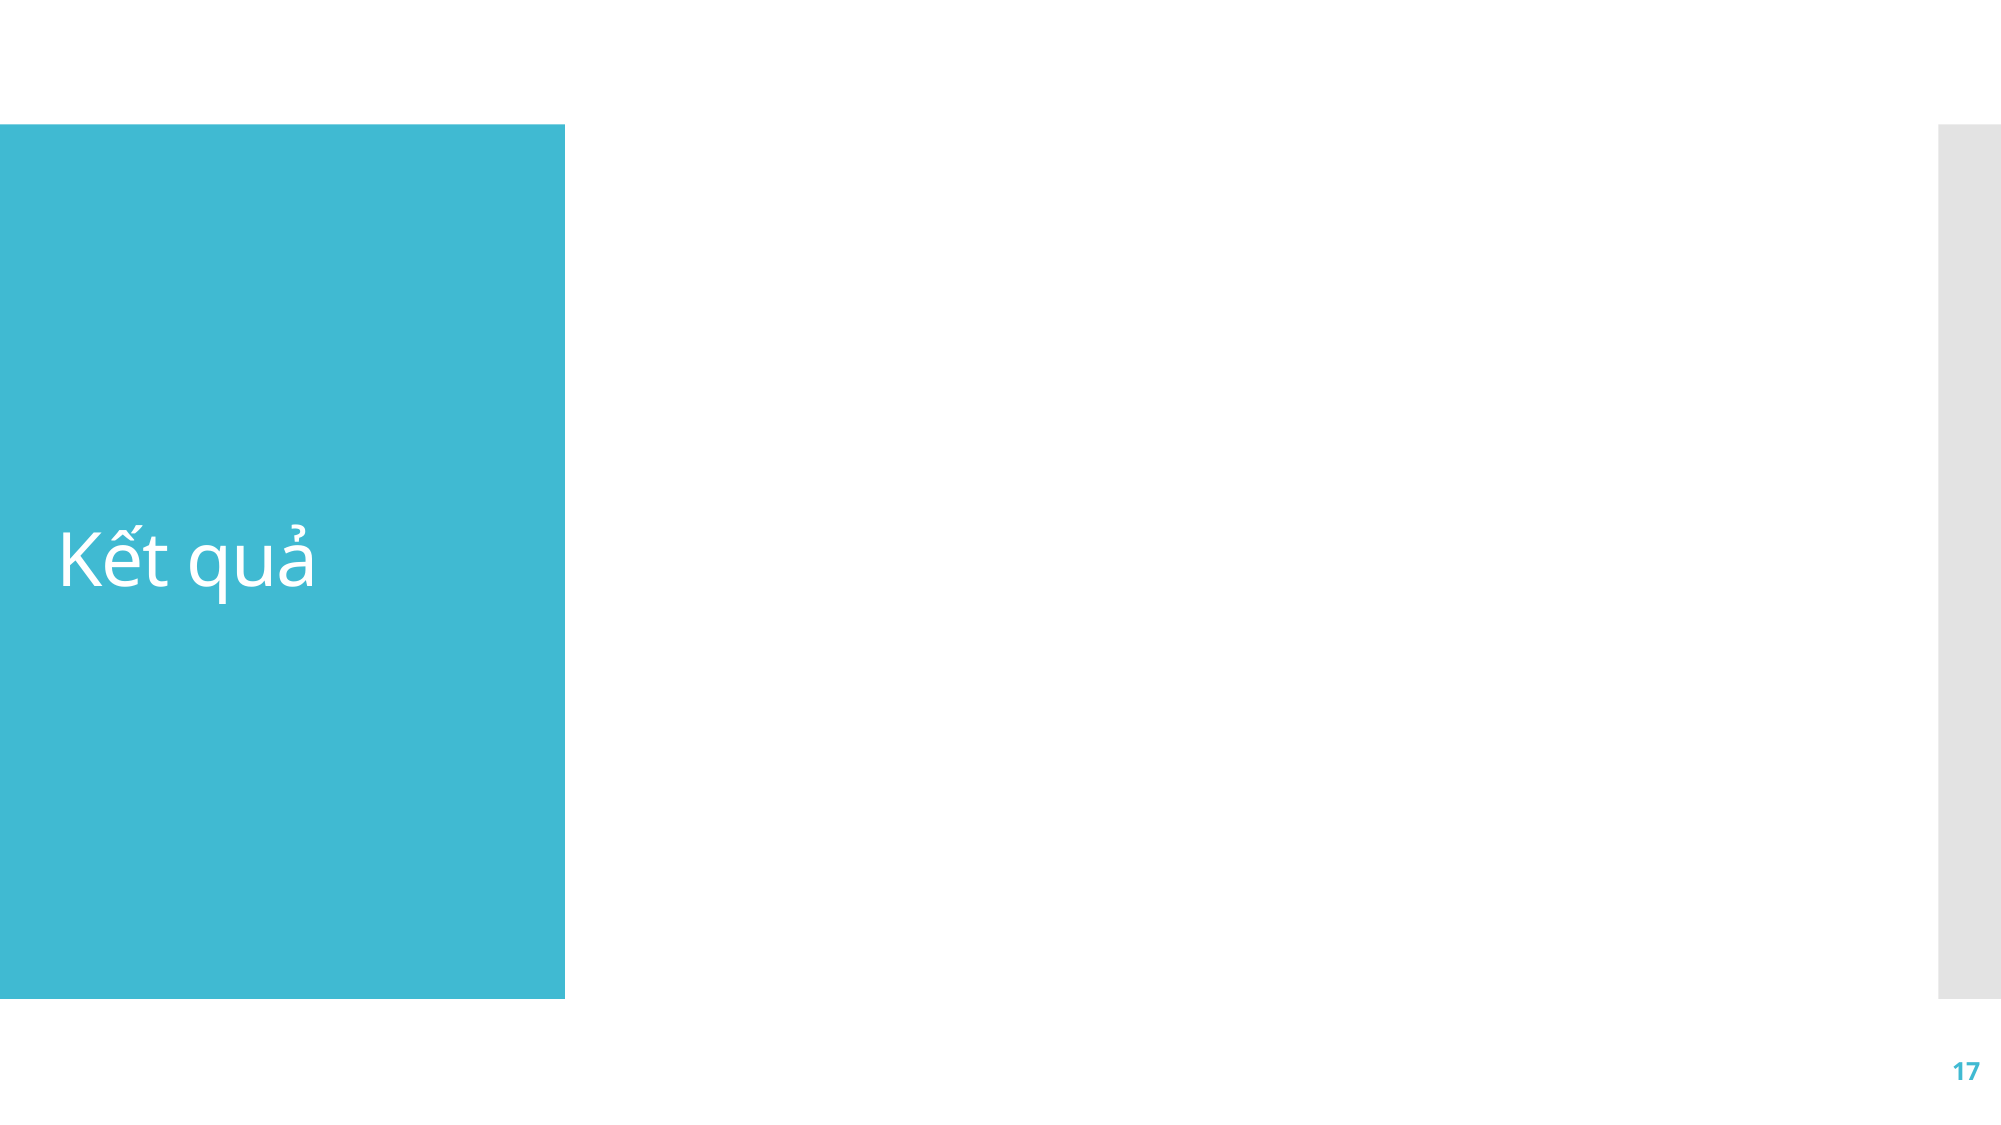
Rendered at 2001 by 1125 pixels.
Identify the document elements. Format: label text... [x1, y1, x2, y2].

title Kết quả [41, 184, 525, 940]
slide_number 17 [1744, 1042, 1996, 1103]
